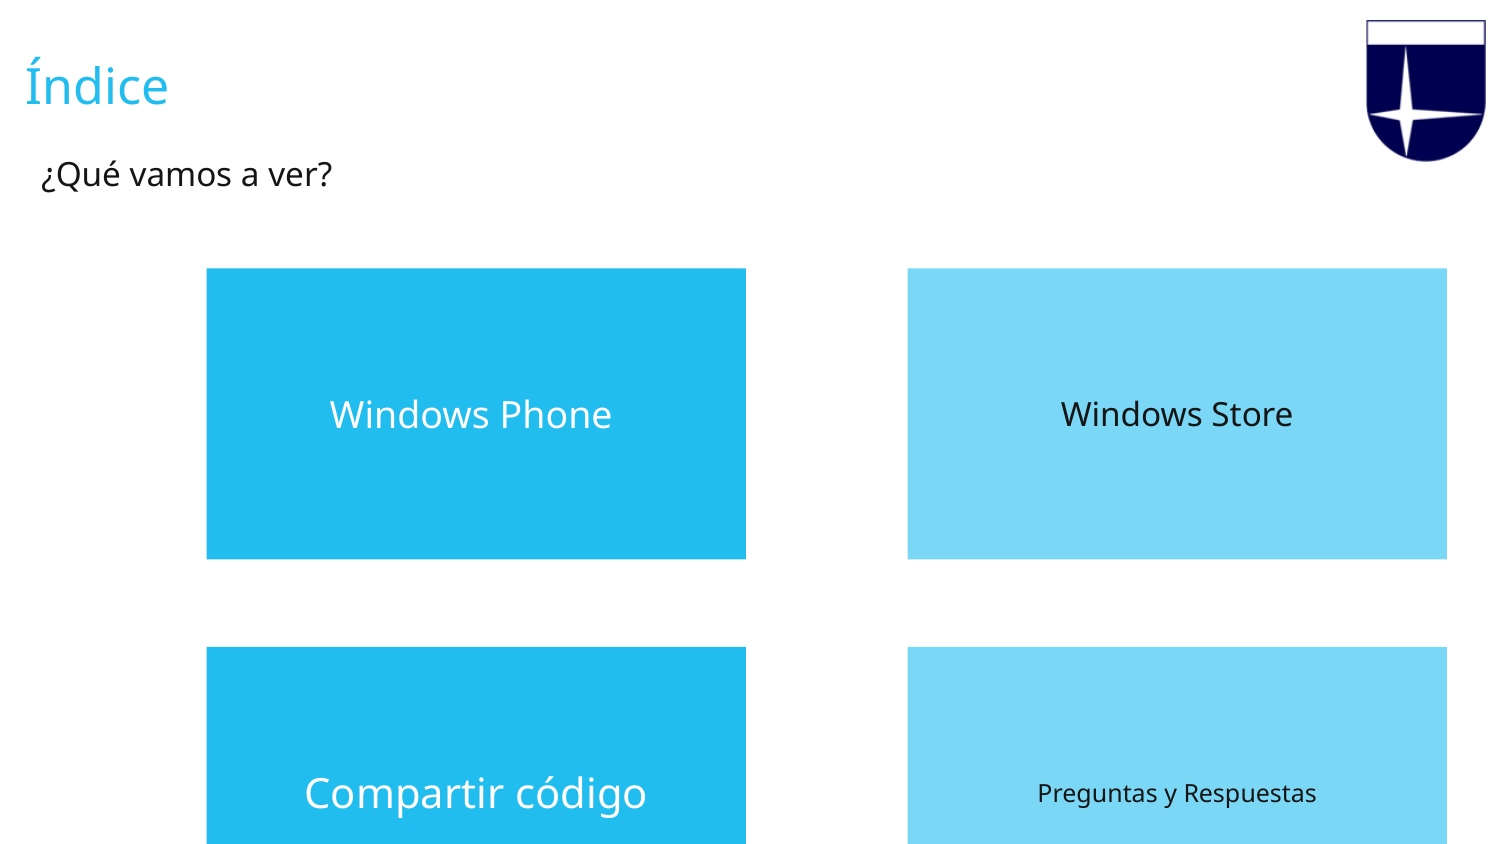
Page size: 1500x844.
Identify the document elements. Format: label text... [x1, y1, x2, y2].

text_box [206, 267, 1448, 671]
picture [1366, 14, 1500, 172]
list ¿Qué vamos a ver? [41, 143, 408, 213]
text_box Índice [25, 51, 1366, 115]
